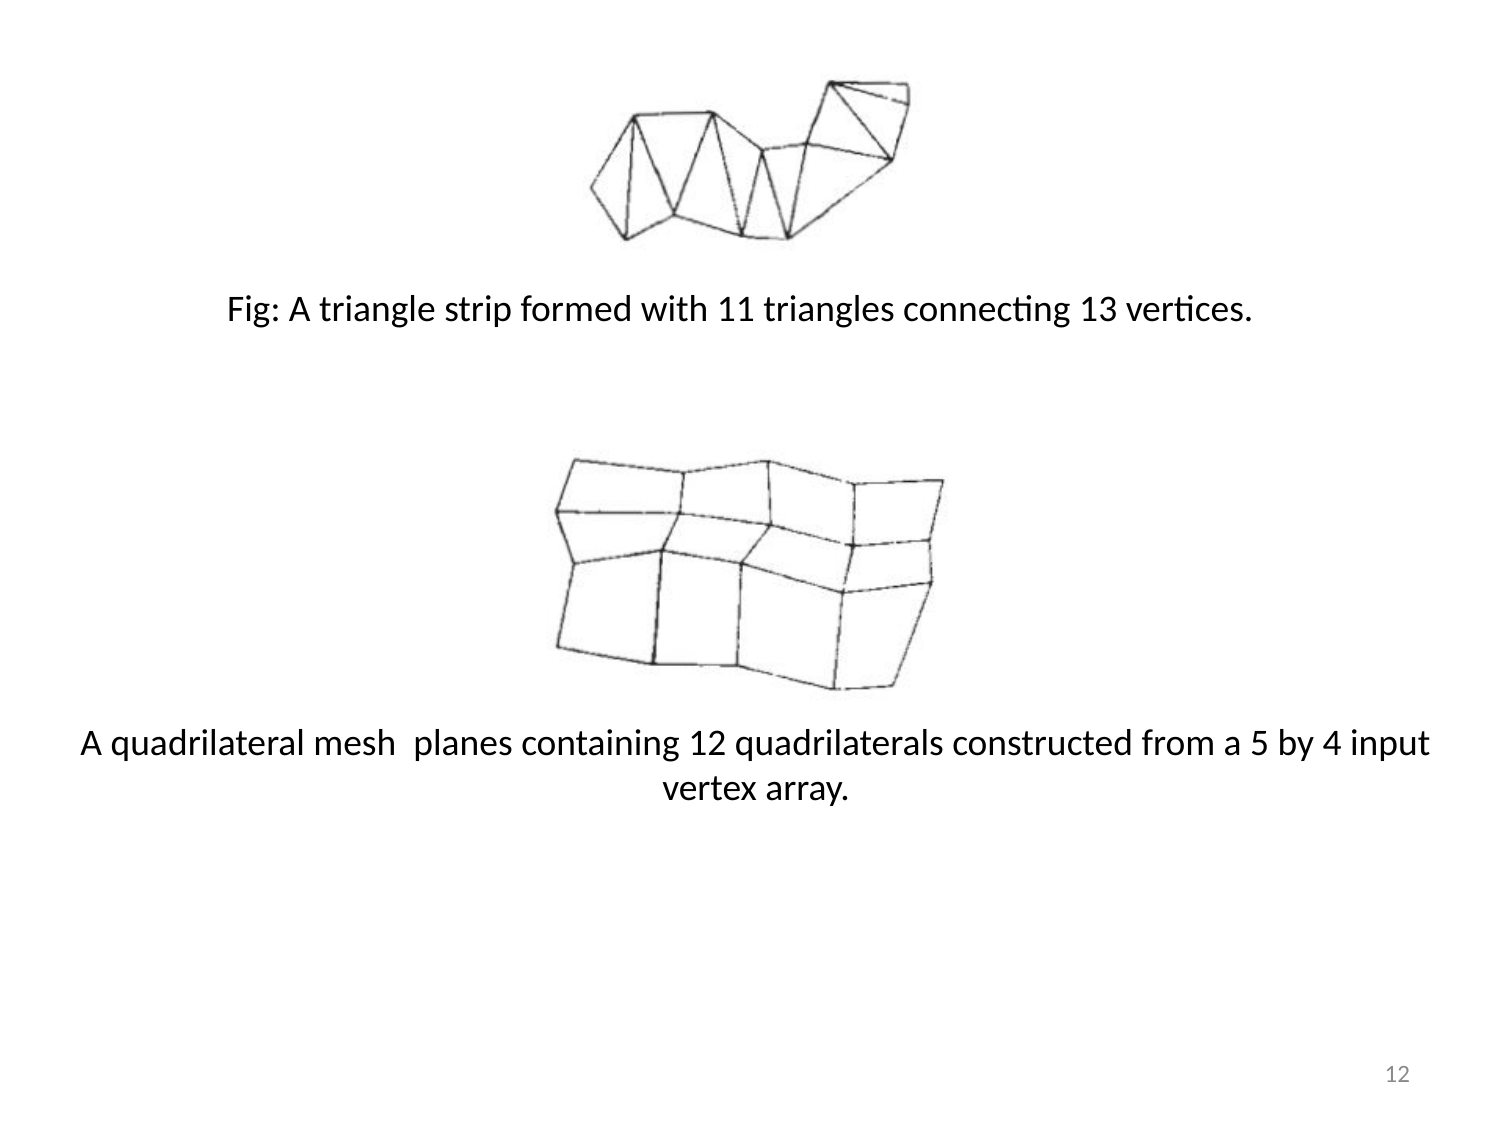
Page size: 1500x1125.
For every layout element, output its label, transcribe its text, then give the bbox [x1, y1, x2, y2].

text_box A quadrilateral mesh planes containing 12 quadrilaterals constructed from a 5 by 4 input vertex array. [49, 710, 1463, 816]
picture [558, 49, 942, 274]
slide_number 12 [1074, 1042, 1425, 1103]
text_box Fig: A triangle strip formed with 11 triangles connecting 13 vertices. [212, 276, 1350, 337]
picture [522, 412, 978, 713]
